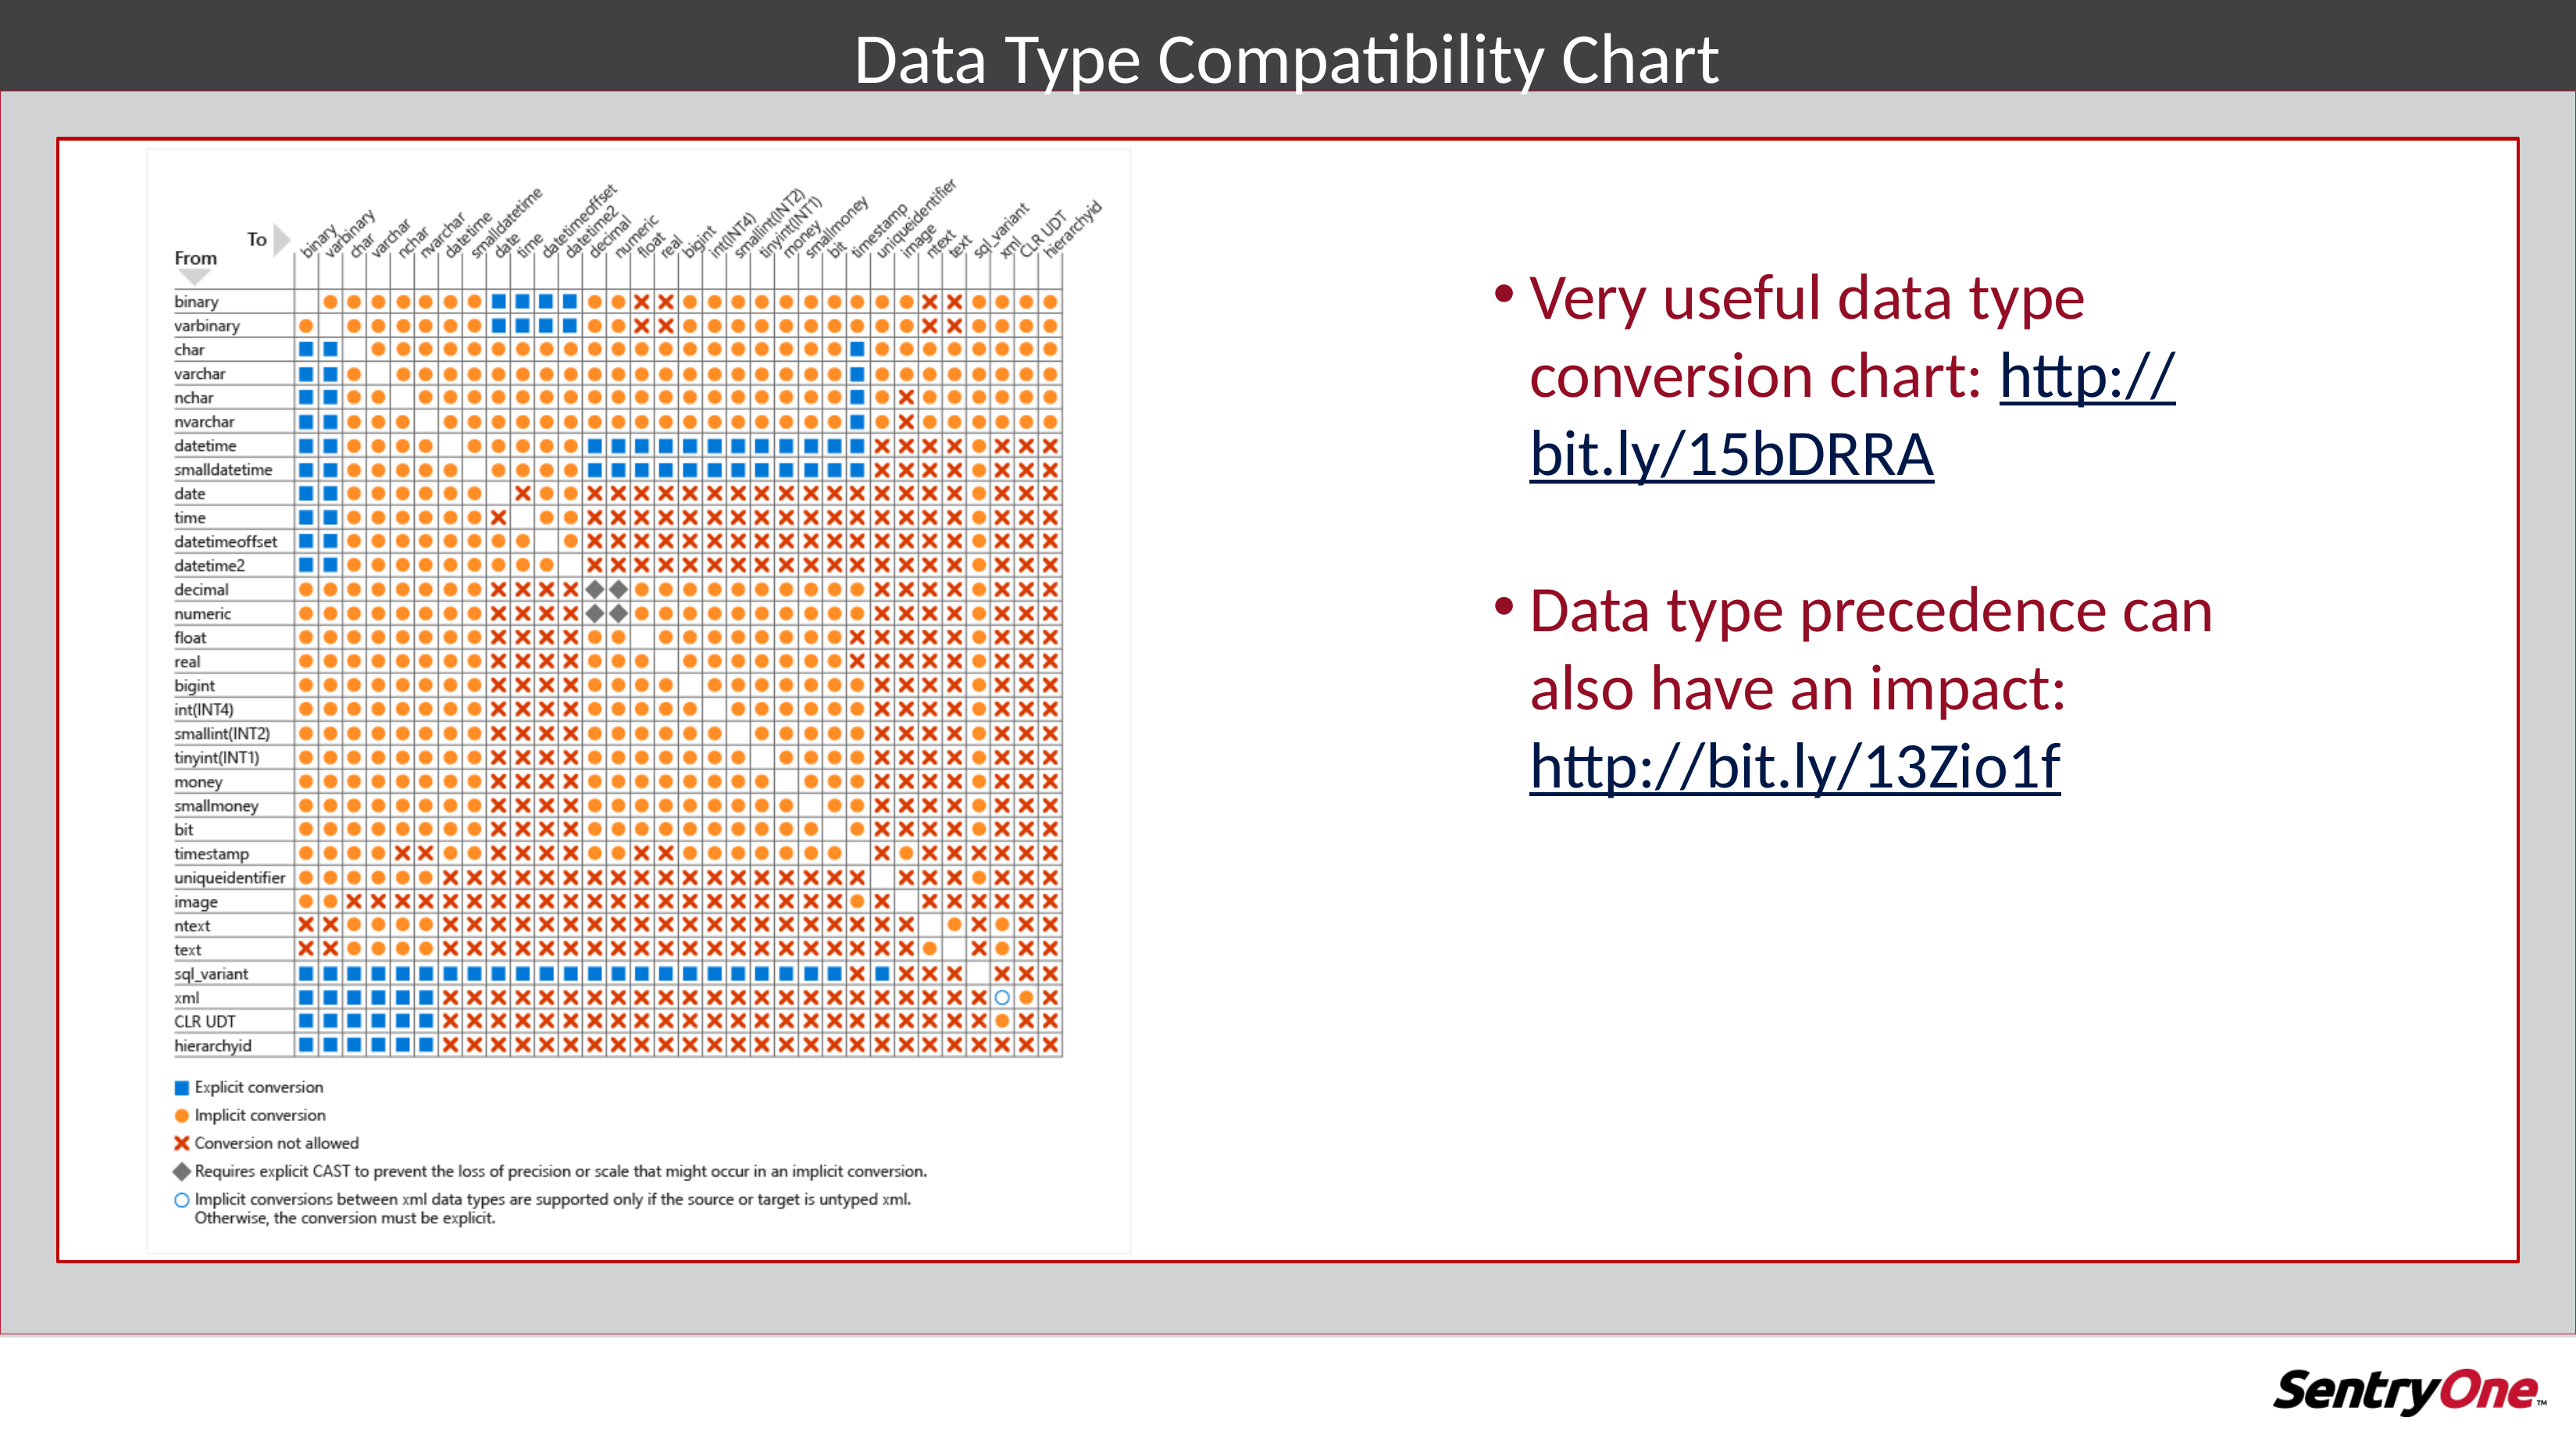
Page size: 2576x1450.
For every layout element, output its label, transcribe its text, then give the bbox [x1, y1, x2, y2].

picture [2273, 1369, 2548, 1417]
title Data Type Compatibility Chart [721, 12, 1855, 99]
picture [144, 146, 1134, 1258]
text_box Very useful data type conversion chart: http://bit.ly/15bDRRA Data type precedence can also have an impact: http://bit.ly/13Zio1f [1481, 248, 2291, 885]
